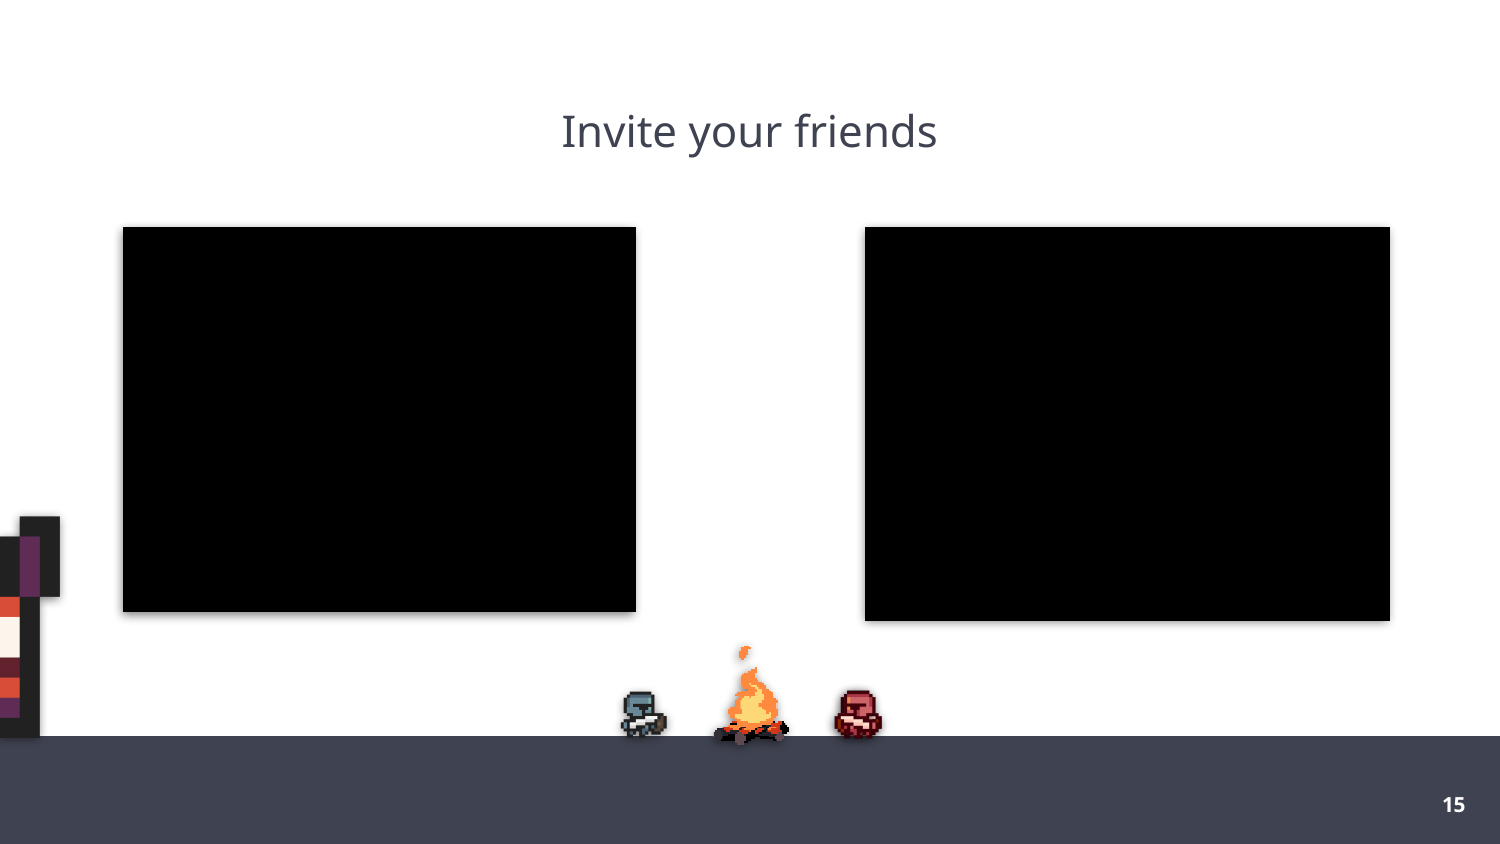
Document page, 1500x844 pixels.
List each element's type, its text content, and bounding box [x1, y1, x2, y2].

picture [865, 227, 1390, 621]
text_box [0, 737, 1500, 844]
text_box 15 [1415, 778, 1498, 830]
picture [704, 619, 796, 747]
picture [805, 662, 910, 770]
text_box Invite your friends [406, 88, 1094, 171]
picture [0, 495, 75, 738]
picture [122, 227, 636, 612]
picture [590, 667, 695, 765]
